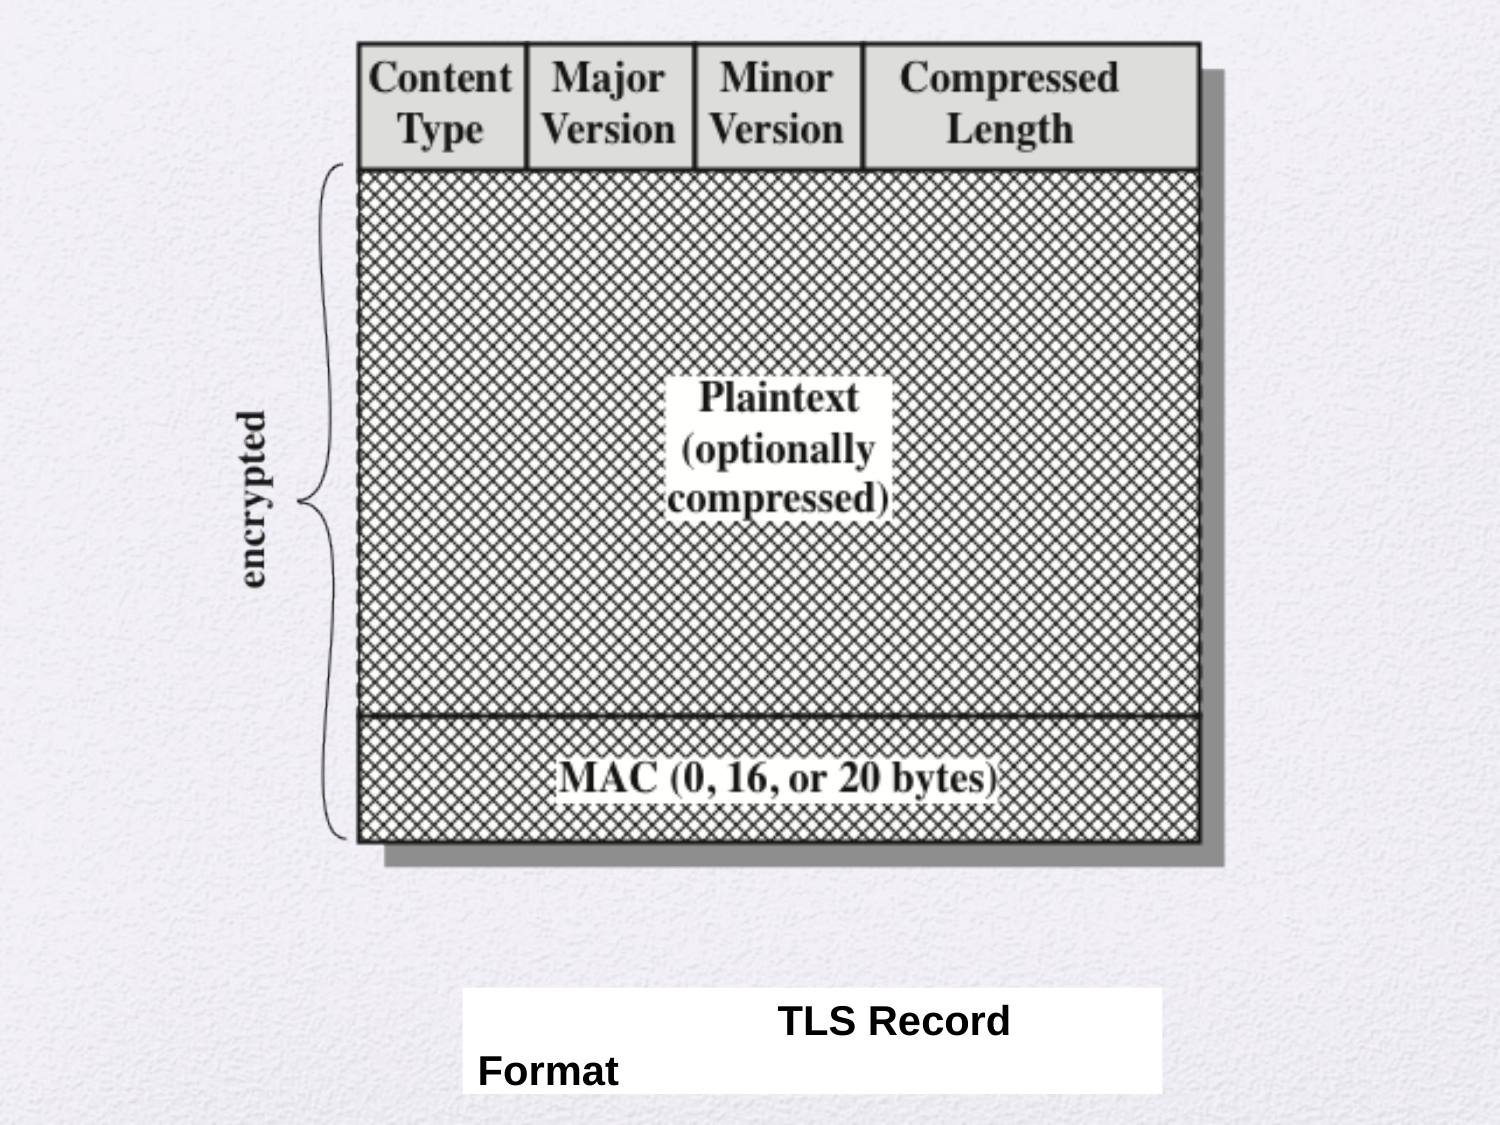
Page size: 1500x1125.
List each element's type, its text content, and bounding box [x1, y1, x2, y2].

text_box Figure 17.4 TLS Record Format [462, 1084, 1163, 1095]
picture [0, 0, 1500, 1125]
